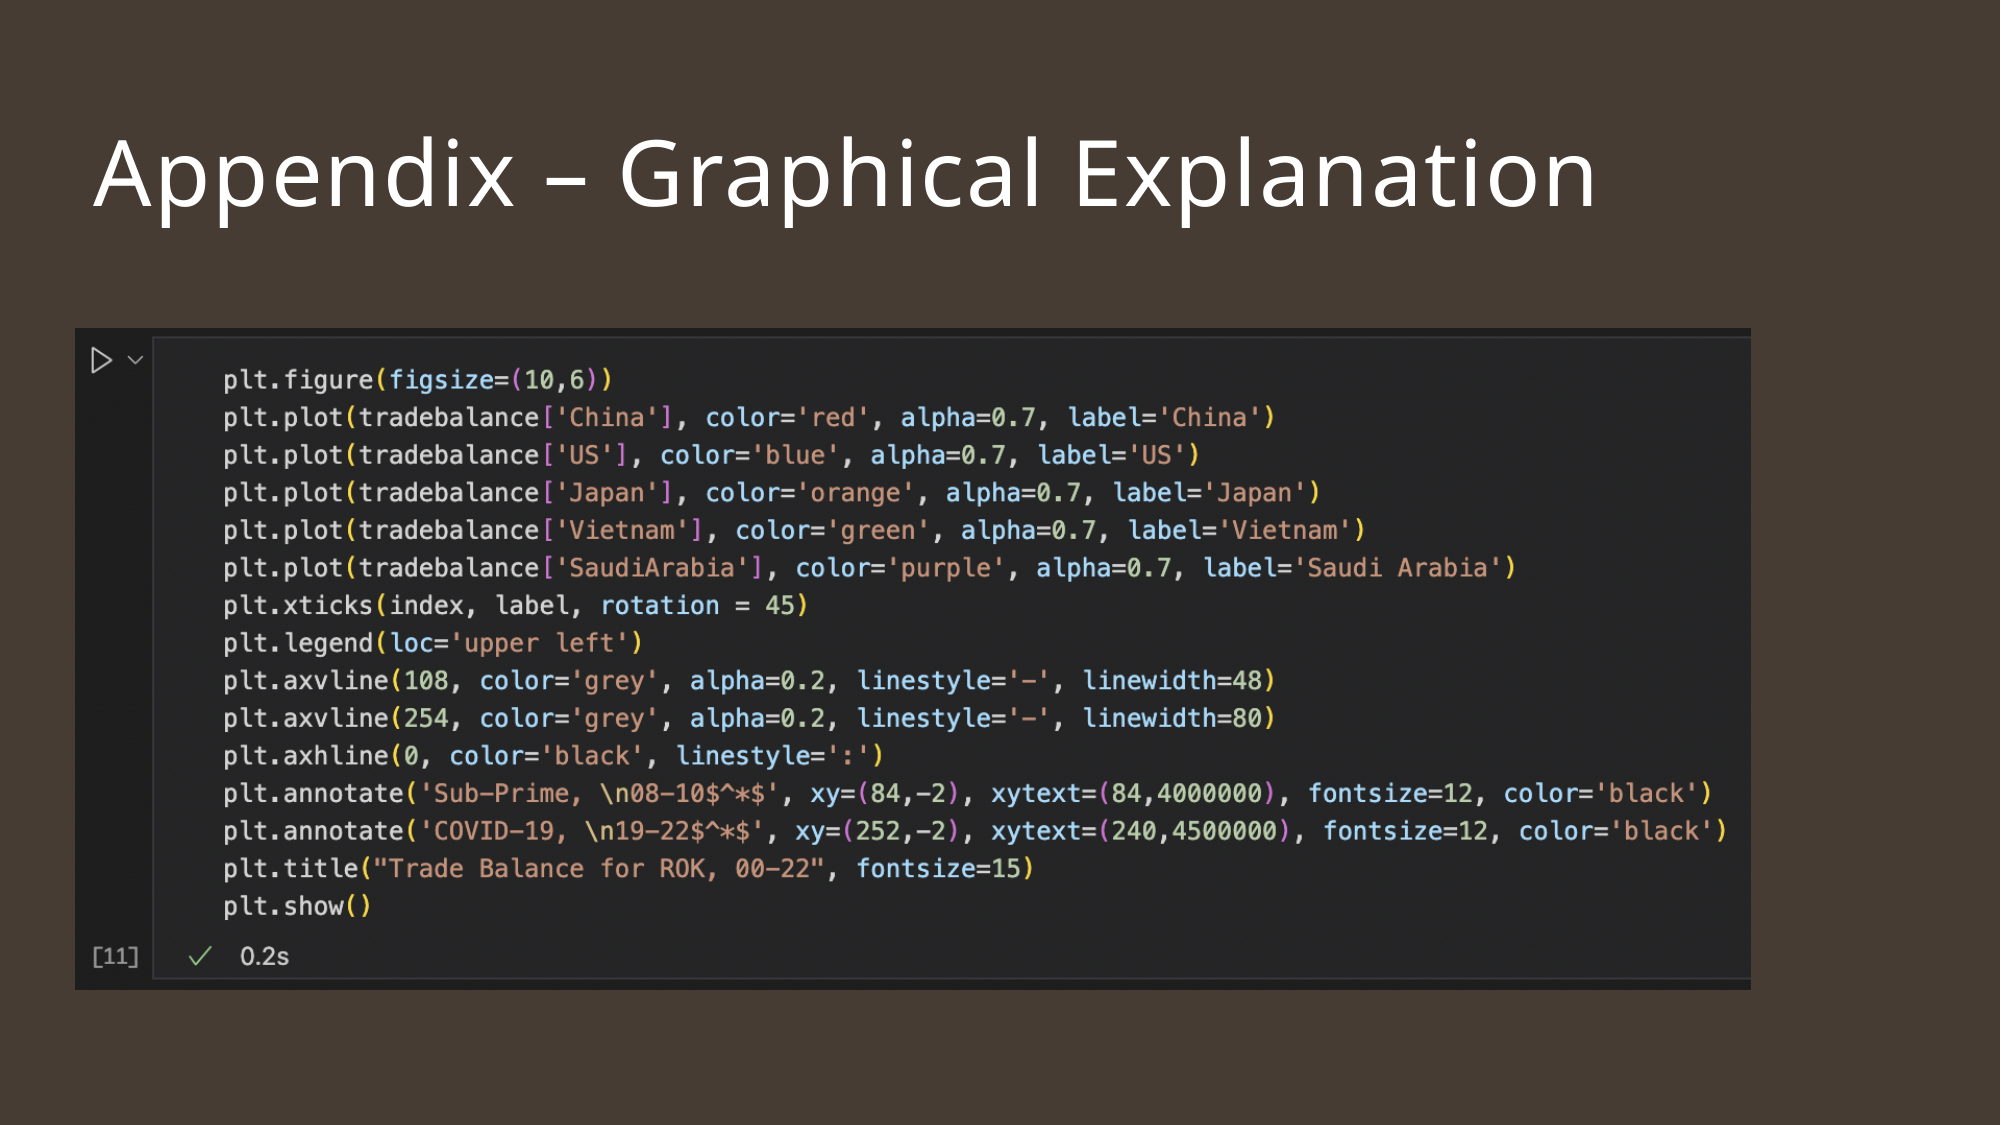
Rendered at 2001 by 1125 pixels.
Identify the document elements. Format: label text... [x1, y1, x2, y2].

title Appendix – Graphical Explanation [75, 60, 1863, 278]
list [75, 329, 1751, 990]
